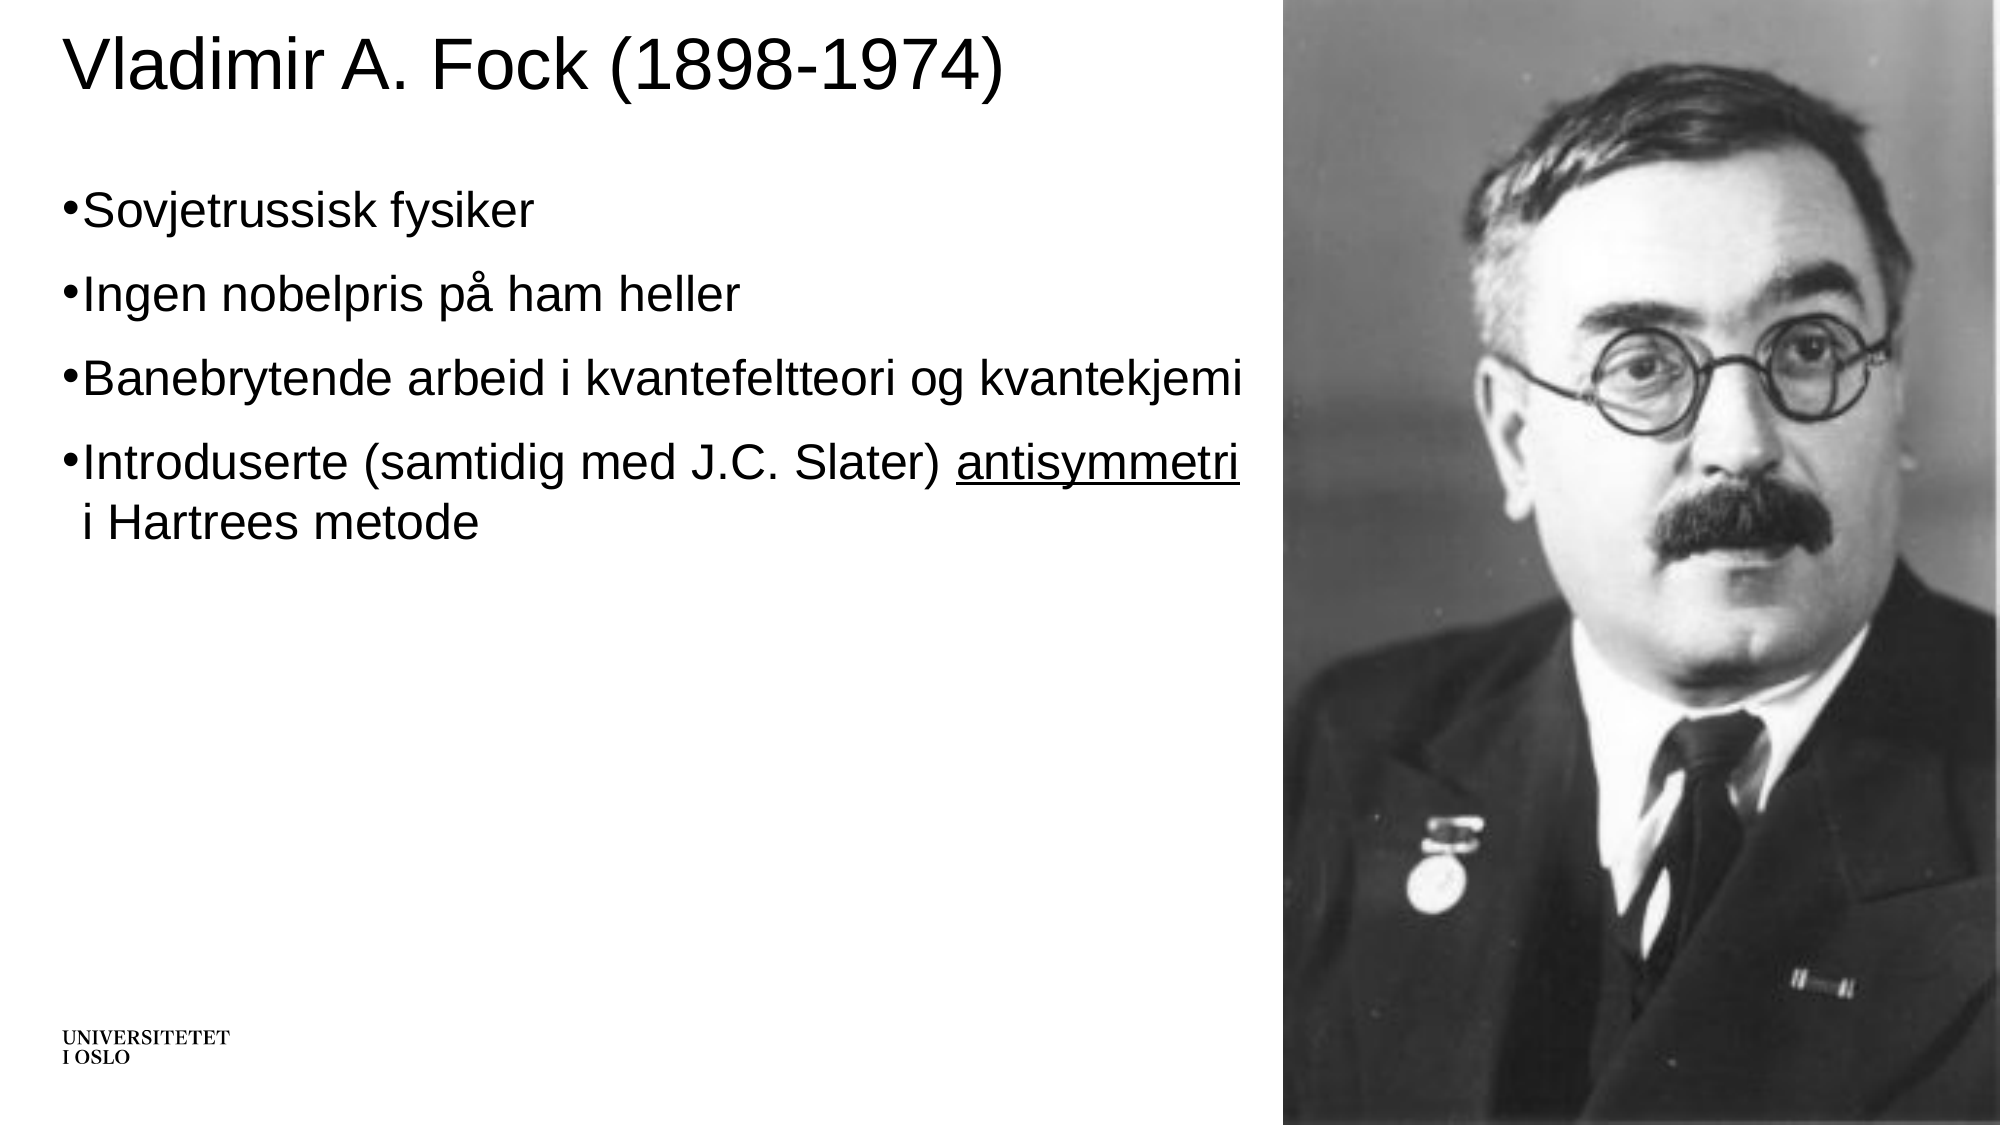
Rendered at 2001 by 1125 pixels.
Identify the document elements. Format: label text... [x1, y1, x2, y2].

title Vladimir A. Fock (1898-1974) [62, 26, 1283, 151]
list Sovjetrussisk fysiker Ingen nobelpris på ham heller Banebrytende arbeid i kvantefeltteori og kvantekjemi Introduserte (samtidig med J.C. Slater) antisymmetri i Hartrees metode [62, 177, 1263, 994]
picture [62, 1030, 230, 1064]
picture [1283, 0, 2000, 1125]
